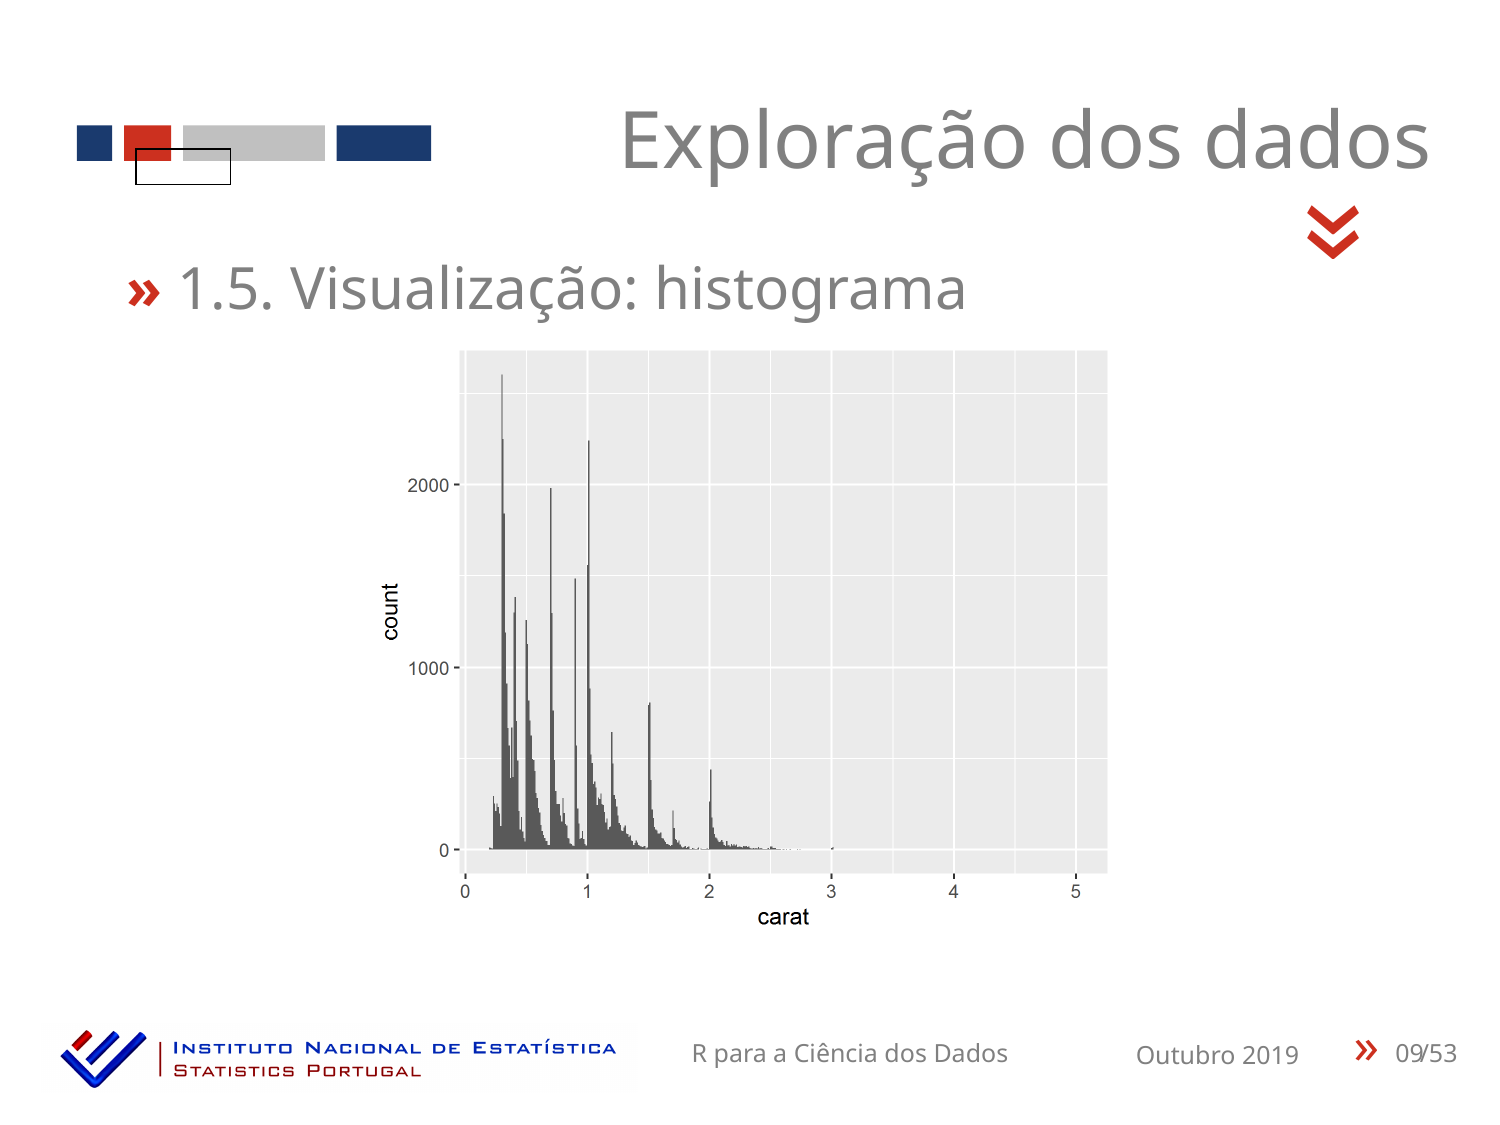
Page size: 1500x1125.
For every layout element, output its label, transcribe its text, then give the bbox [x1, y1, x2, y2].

text_box Exploração dos dados [454, 66, 1447, 207]
text_box « [1234, 207, 1400, 280]
text_box » 1.5. Visualização: histograma [111, 243, 1376, 329]
text_box 09 [1380, 1029, 1447, 1075]
picture [41, 1023, 638, 1093]
picture [368, 339, 1120, 940]
